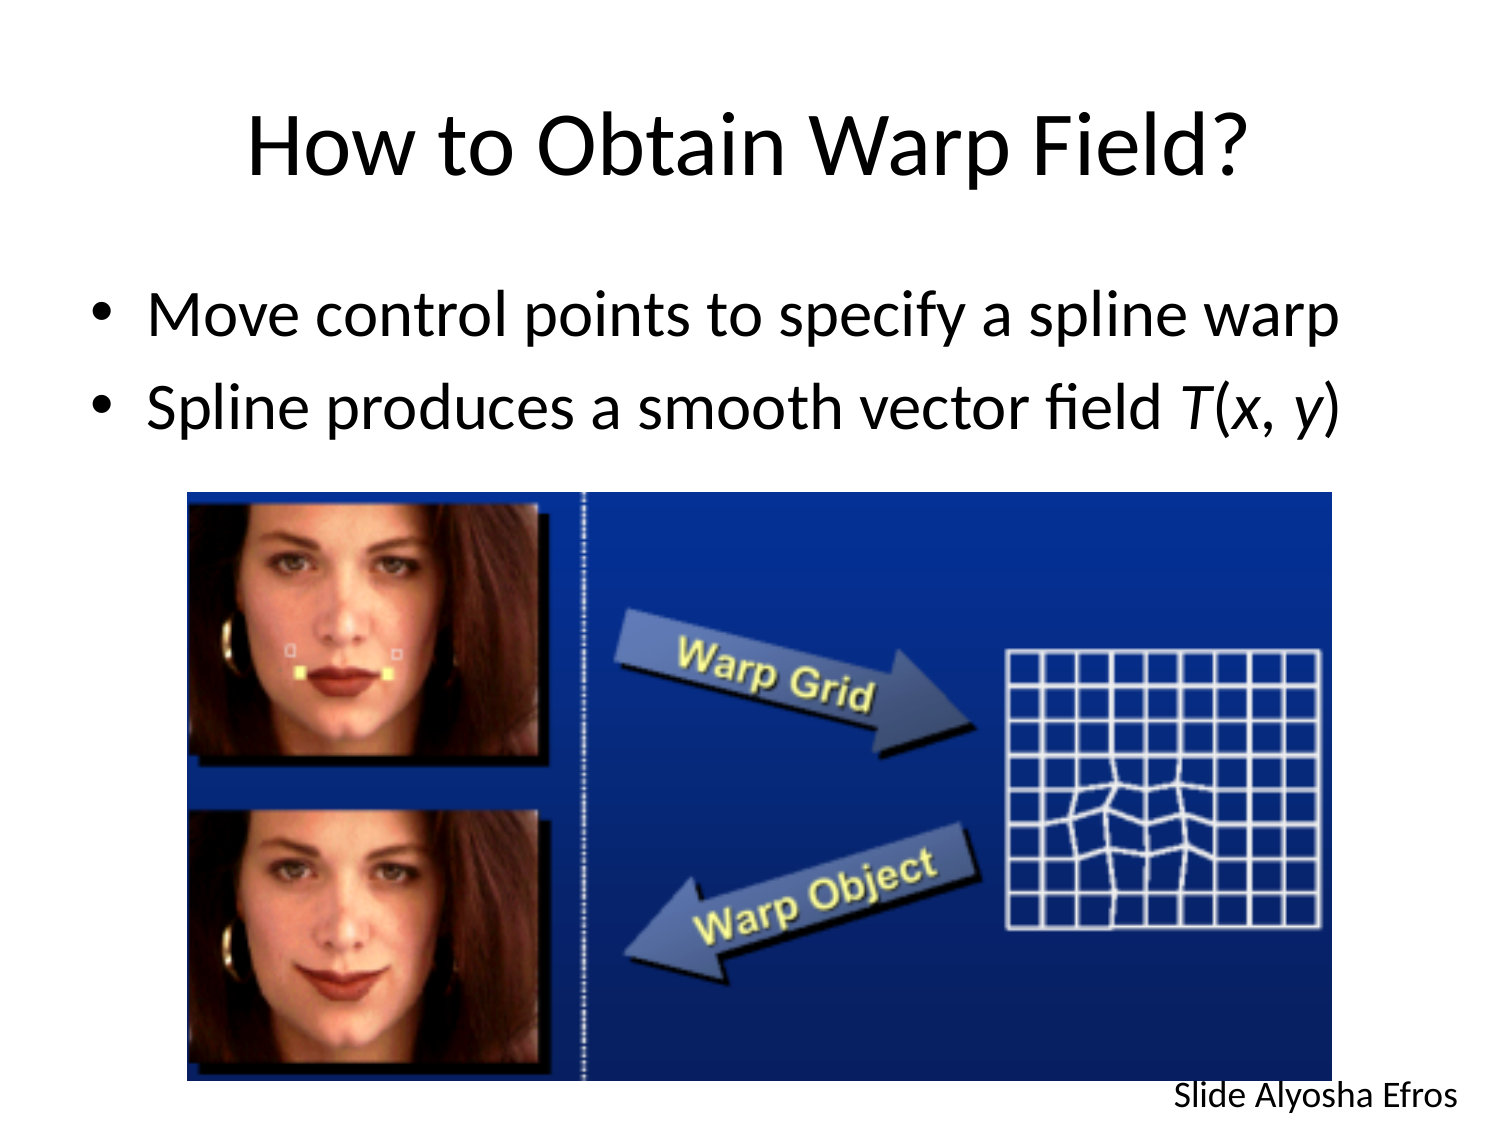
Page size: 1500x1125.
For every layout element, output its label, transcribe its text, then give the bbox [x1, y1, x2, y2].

title How to Obtain Warp Field? [75, 45, 1425, 233]
list Move control points to specify a spline warp Spline produces a smooth vector field T(x, y) [75, 262, 1425, 1005]
picture [187, 492, 1332, 1081]
text_box Slide Alyosha Efros [1158, 1062, 1474, 1123]
